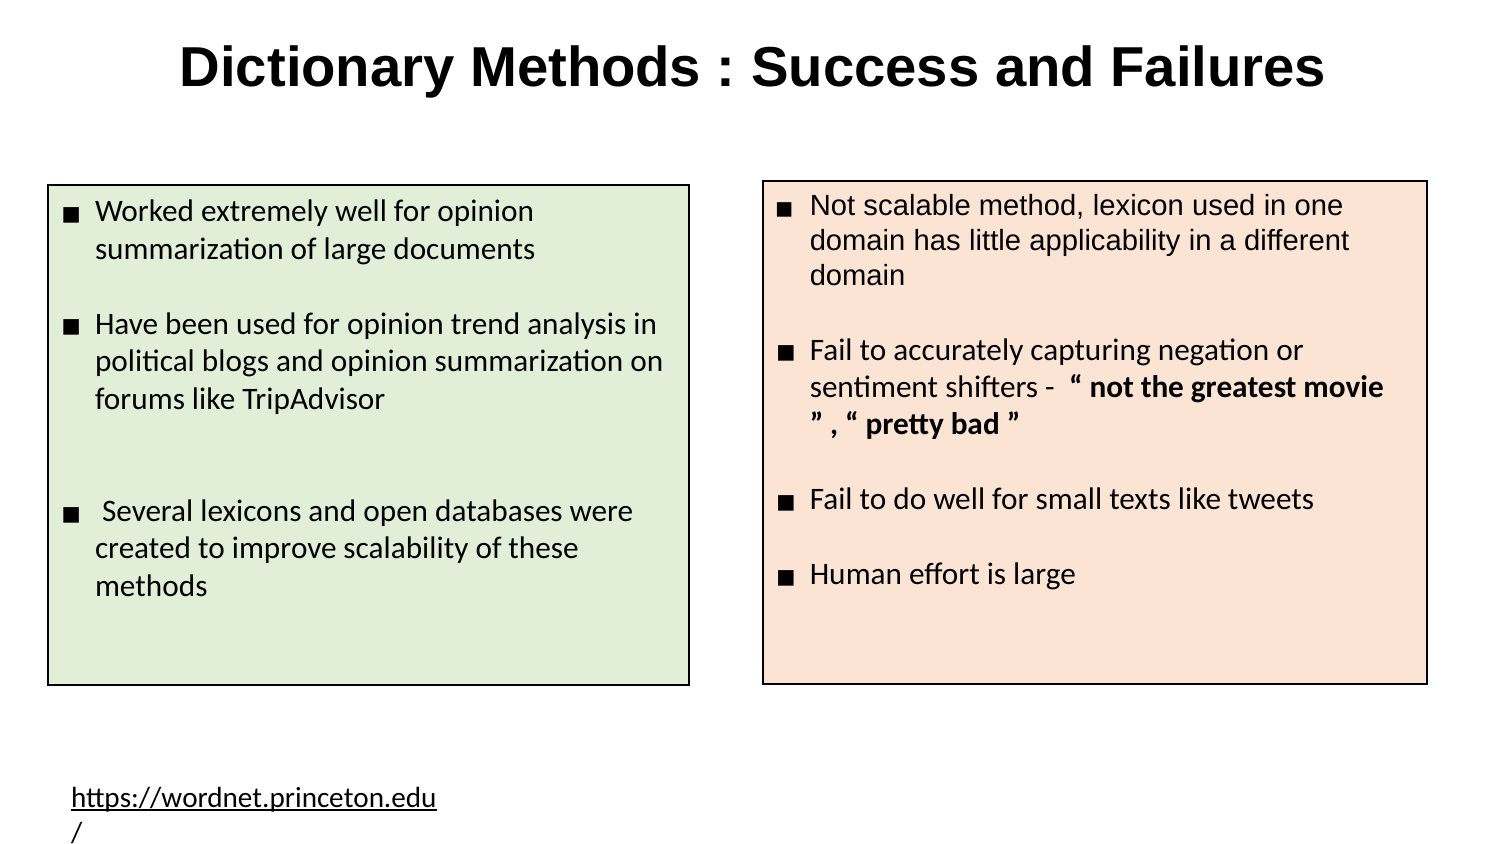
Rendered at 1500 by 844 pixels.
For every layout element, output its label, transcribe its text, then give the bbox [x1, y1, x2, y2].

text_box Not scalable method, lexicon used in one domain has little applicability in a different domain Fail to accurately capturing negation or sentiment shifters - “ not the greatest movie ” , “ pretty bad ” Fail to do well for small texts like tweets Human effort is large [763, 180, 1427, 685]
text_box Worked extremely well for opinion summarization of large documents Have been used for opinion trend analysis in political blogs and opinion summarization on forums like TripAdvisor Several lexicons and open databases were created to improve scalability of these methods [48, 185, 690, 685]
text_box https://wordnet.princeton.edu/ [59, 772, 451, 818]
text_box Dictionary Methods : Success and Failures [138, 10, 1369, 104]
